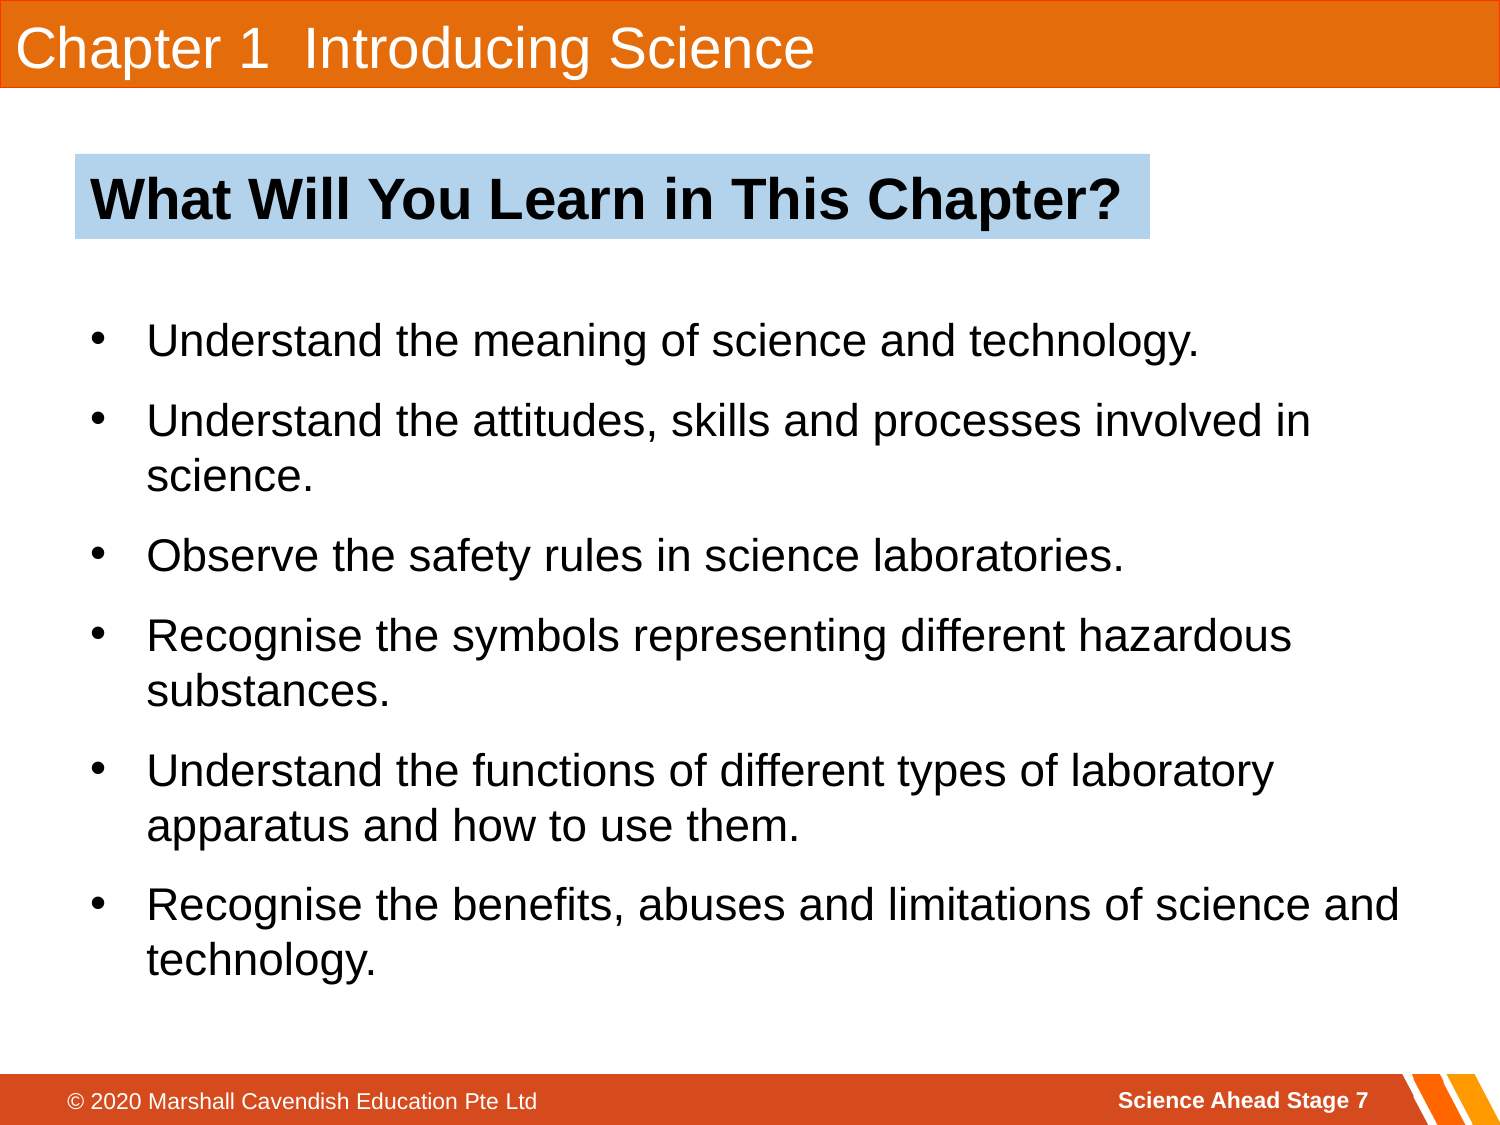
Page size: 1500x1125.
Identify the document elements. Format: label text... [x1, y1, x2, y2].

text_box Understand the meaning of science and technology. Understand the attitudes, skills and processes involved in science. Observe the safety rules in science laboratories. Recognise the symbols representing different hazardous substances. Understand the functions of different types of laboratory apparatus and how to use them. Recognise the benefits, abuses and limitations of science and technology. [74, 302, 1425, 1005]
title Chapter 1 Introducing Science [0, 0, 1500, 91]
footer Science Ahead Stage 7 [937, 1075, 1384, 1124]
picture [0, 1074, 1500, 1125]
text_box What Will You Learn in This Chapter? [75, 153, 1150, 239]
